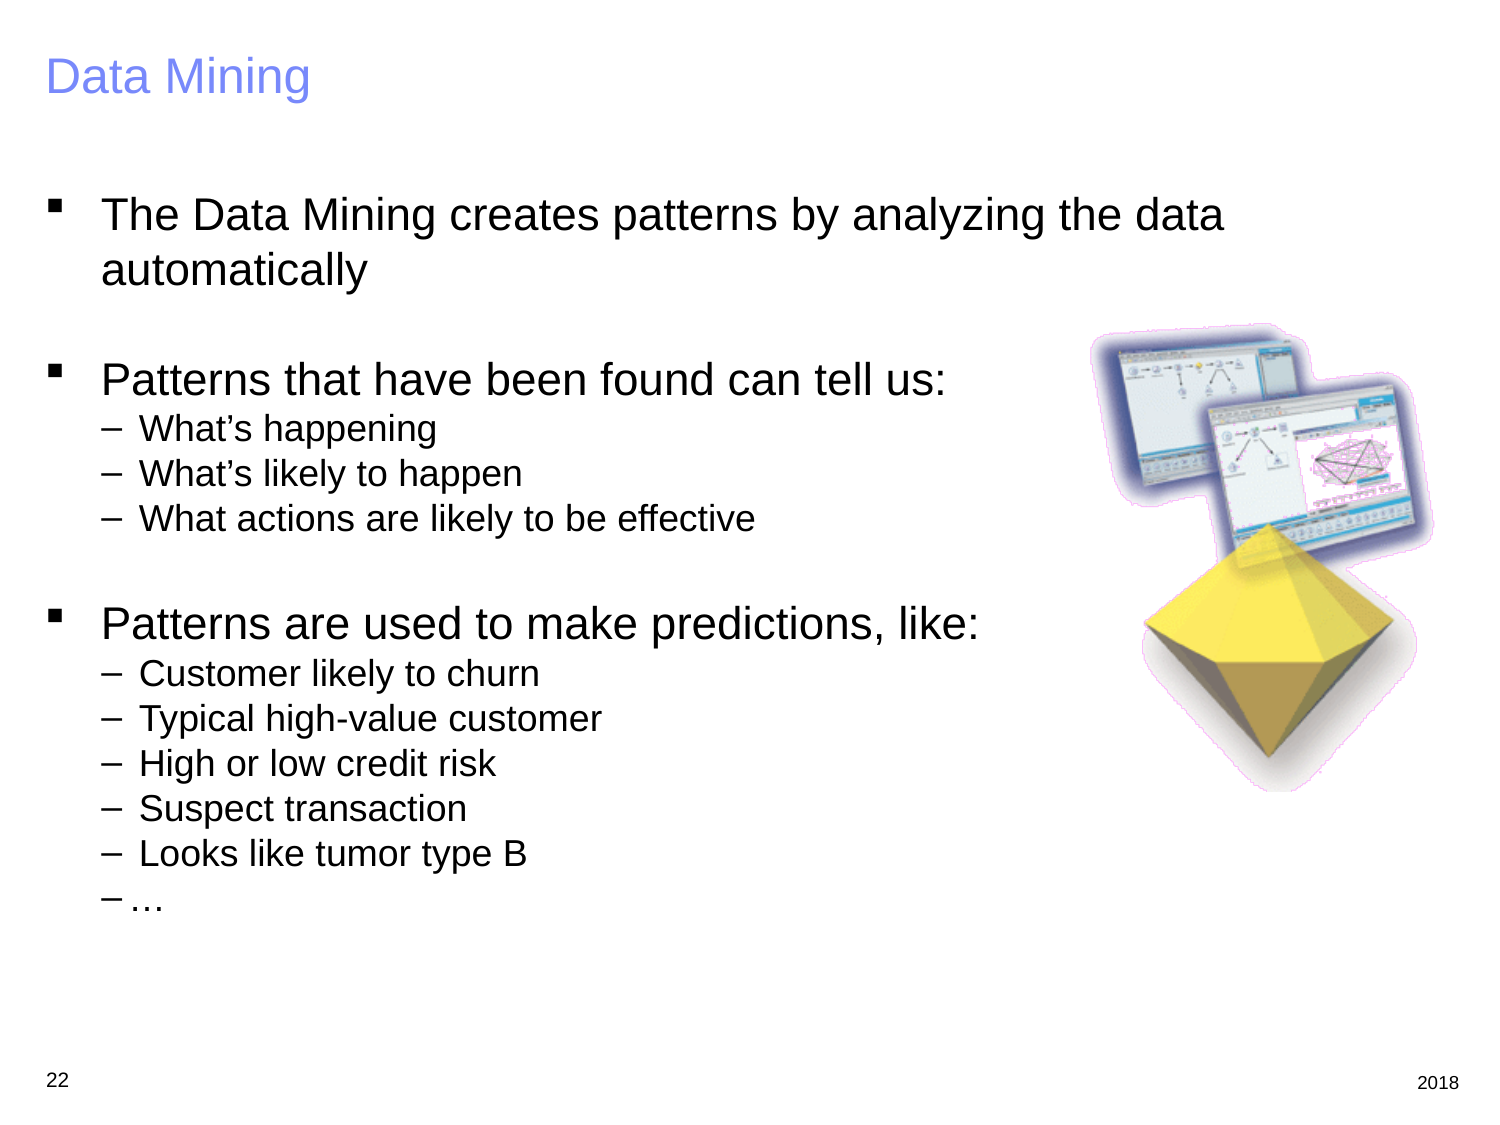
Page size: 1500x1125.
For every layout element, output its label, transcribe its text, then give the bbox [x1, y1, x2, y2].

text_box The Data Mining creates patterns by analyzing the data automatically Patterns that have been found can tell us: What’s happening What’s likely to happen What actions are likely to be effective Patterns are used to make predictions, like: Customer likely to churn Typical high-value customer High or low credit risk Suspect transaction Looks like tumor type B … [29, 176, 1483, 1043]
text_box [1088, 302, 1453, 792]
text_box Data Mining [29, 42, 1349, 102]
